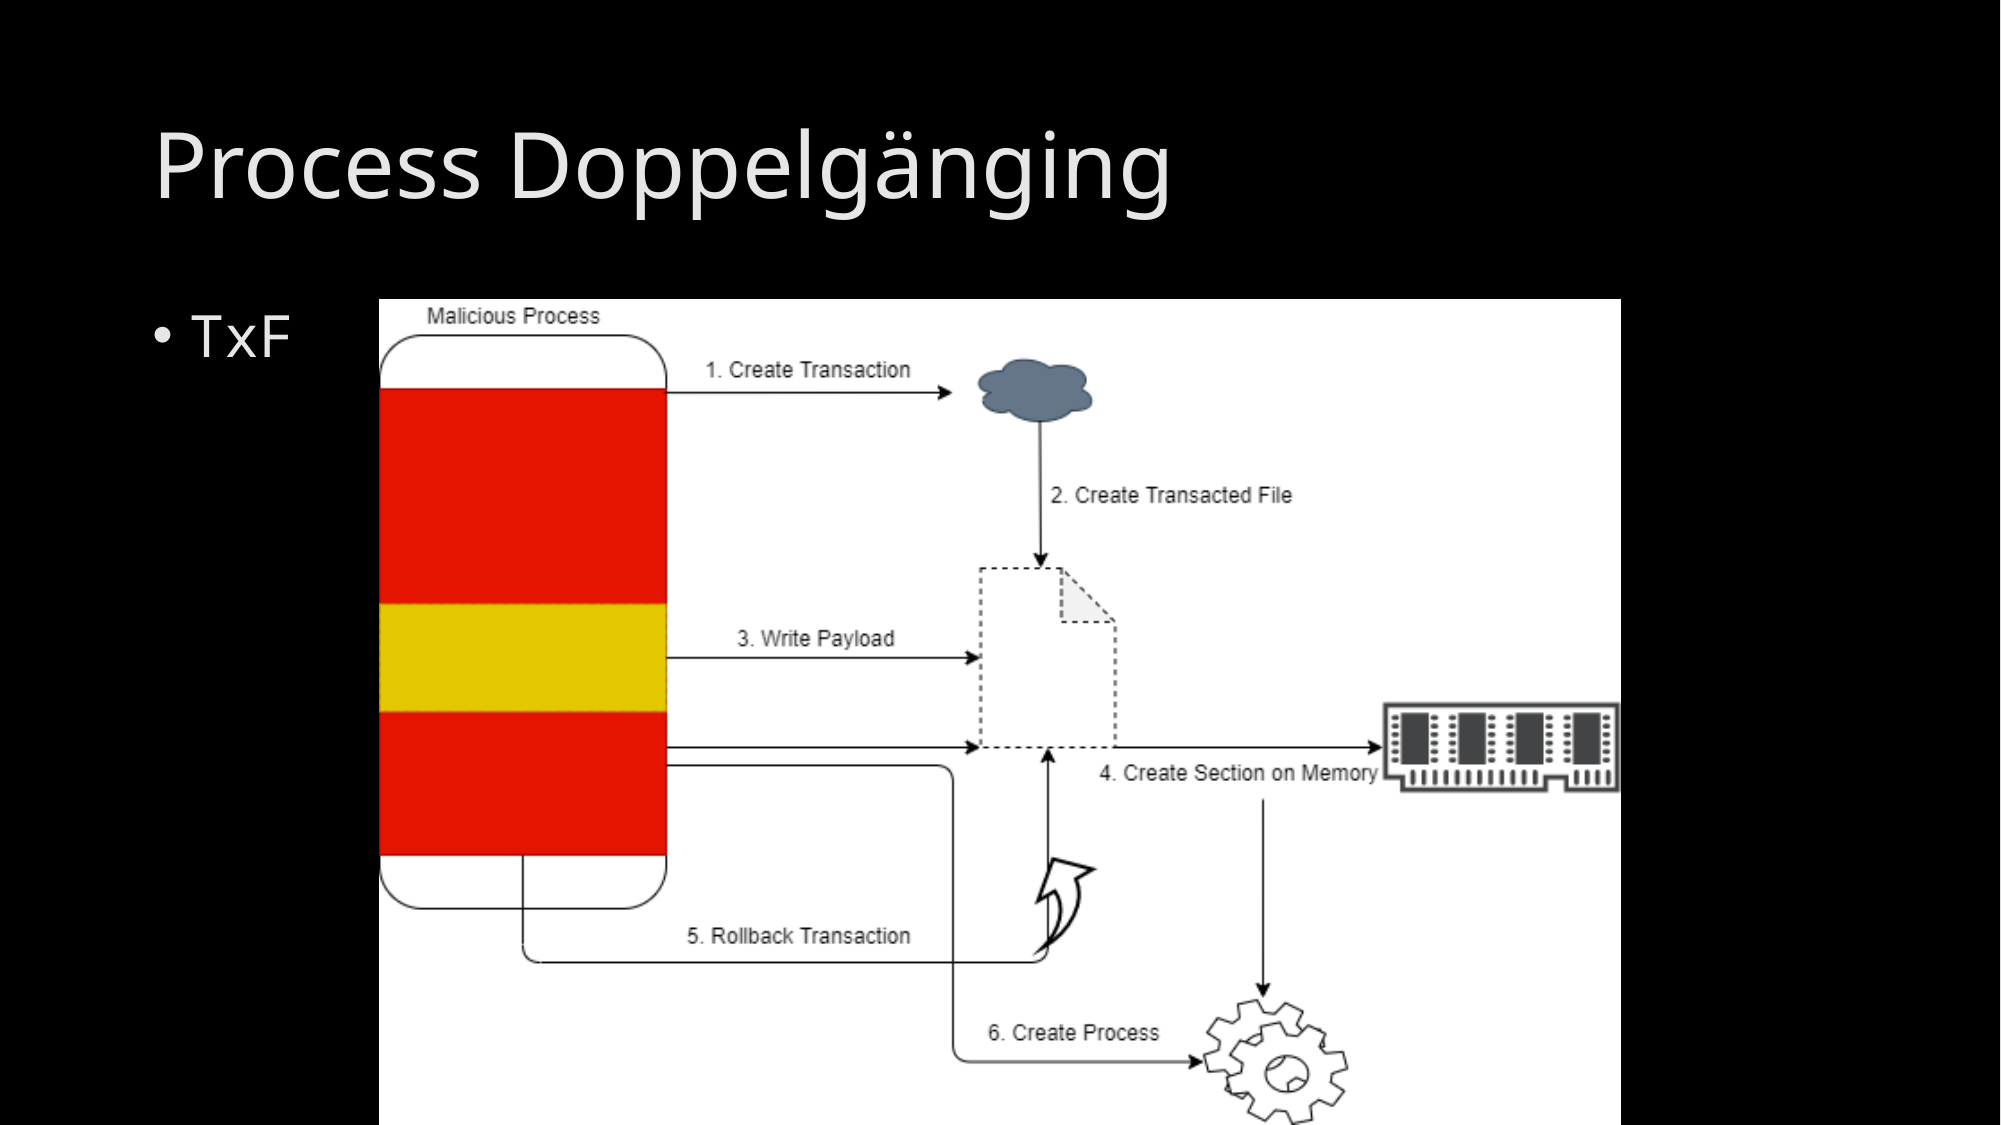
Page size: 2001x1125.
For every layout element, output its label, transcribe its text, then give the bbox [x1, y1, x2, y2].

picture [0, 0, 2001, 1125]
list TxF [137, 299, 379, 390]
title Process Doppelgänging [137, 59, 1863, 278]
